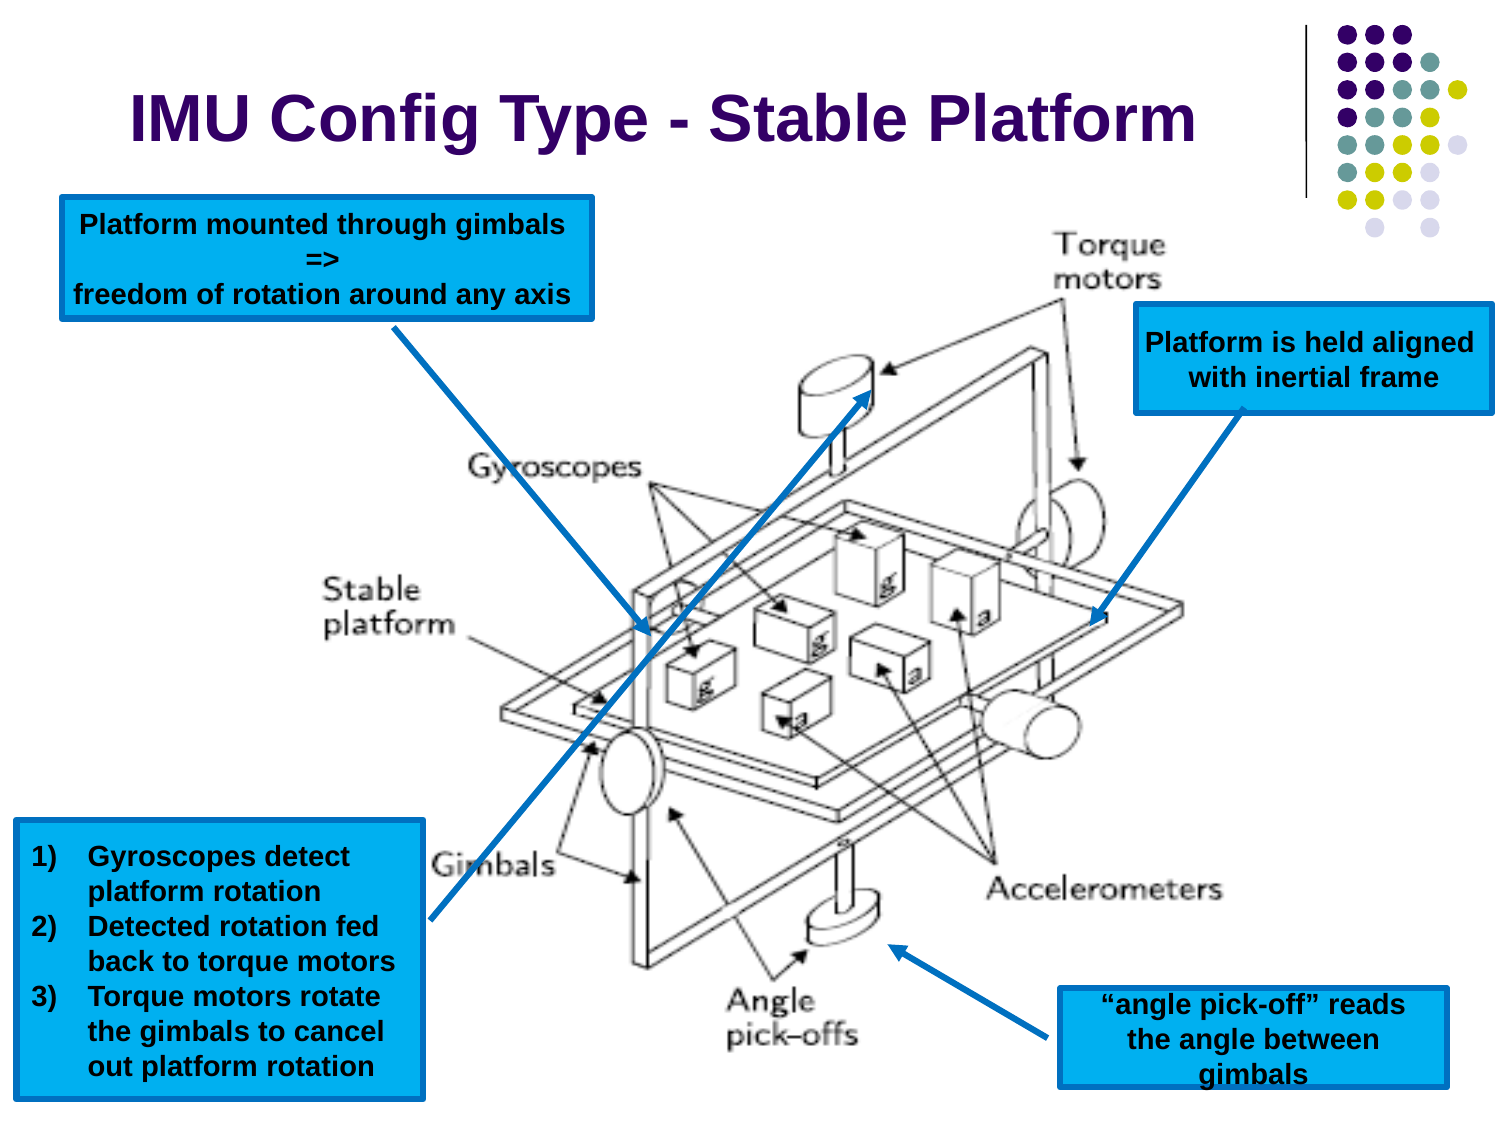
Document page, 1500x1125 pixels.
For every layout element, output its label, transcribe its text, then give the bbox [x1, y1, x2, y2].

picture [1262, 1070, 1266, 1080]
picture [397, 290, 401, 303]
picture [1275, 1035, 1279, 1045]
title IMU Config Type - Stable Platform [114, 24, 1312, 163]
text_box Gyroscopes detect platform rotation Detected rotation fed back to torque motors Torque motors rotate the gimbals to cancel out platform rotation [16, 819, 424, 1100]
picture [174, 198, 1338, 1088]
picture [432, 291, 436, 303]
picture [397, 220, 401, 233]
picture [364, 923, 368, 935]
picture [239, 958, 243, 970]
text_box Platform is held aligned with inertial frame [1342, 303, 1492, 413]
picture [195, 923, 199, 935]
picture [1211, 1002, 1215, 1013]
picture [203, 1029, 207, 1040]
picture [1148, 333, 1157, 351]
text_box Platform mounted through gimbals => freedom of rotation around any axis [61, 197, 175, 319]
text_box “angle pick-off” reads the angle between gimbals [1342, 988, 1447, 1088]
